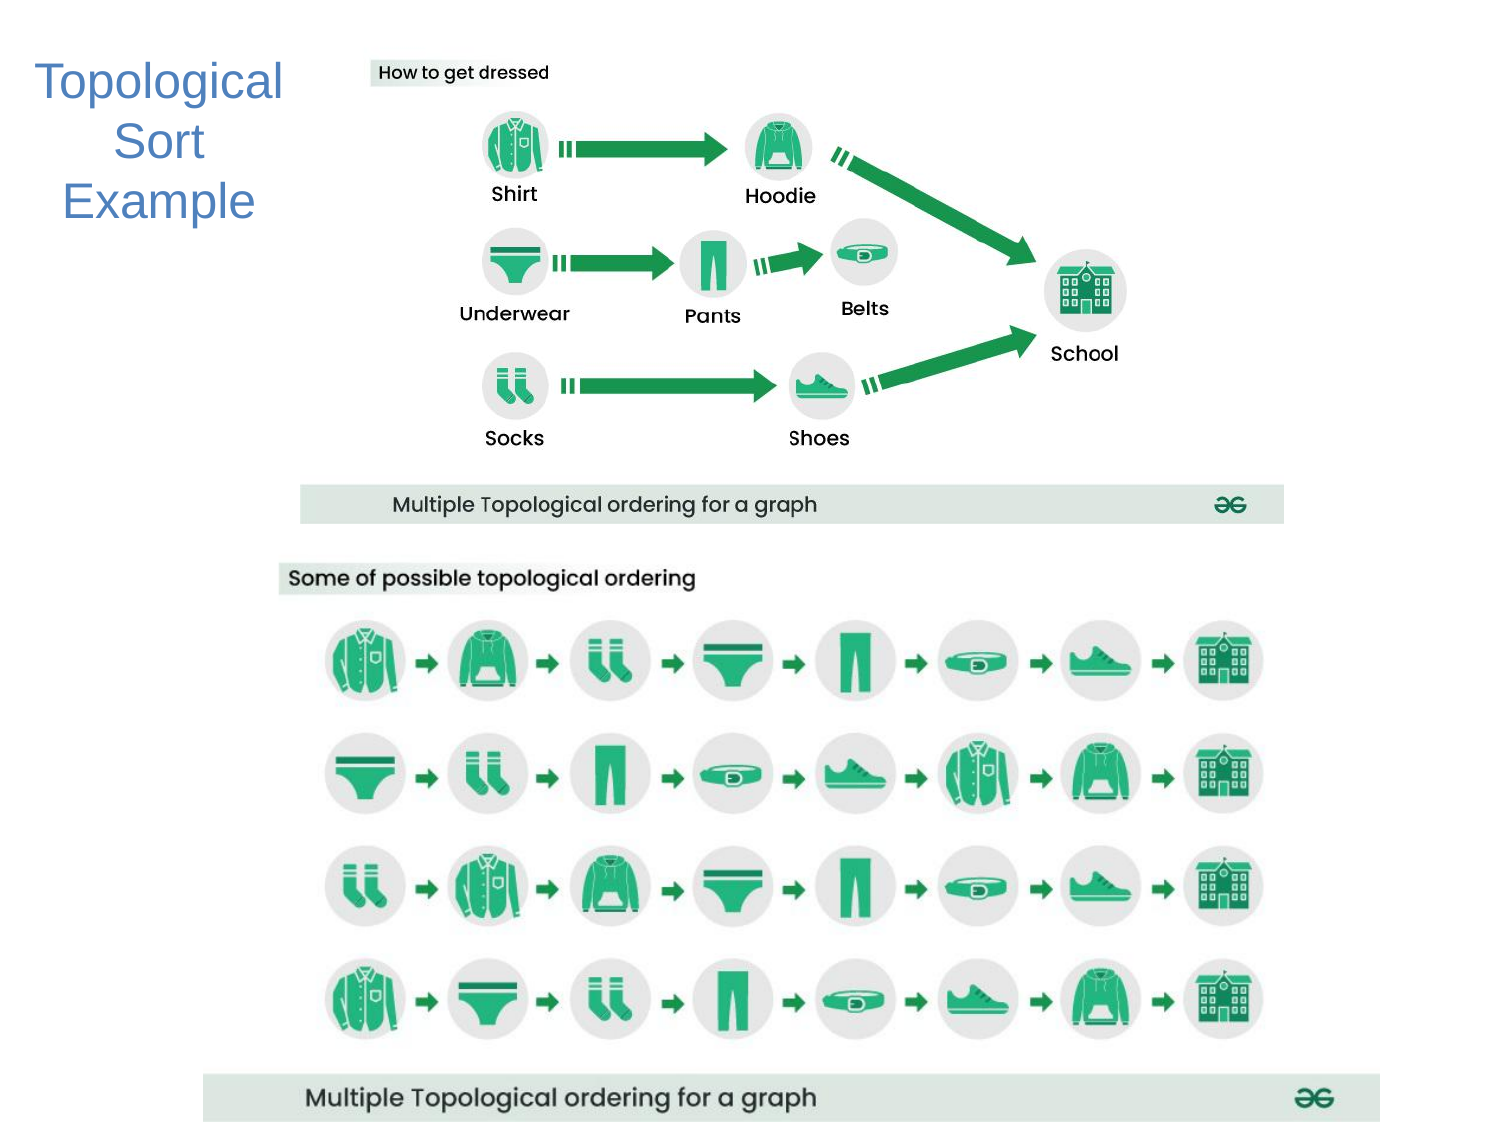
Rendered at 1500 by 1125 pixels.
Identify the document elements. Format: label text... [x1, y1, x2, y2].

picture [203, 536, 1381, 1123]
picture [299, 31, 1284, 524]
title Topological Sort Example [17, 45, 294, 233]
